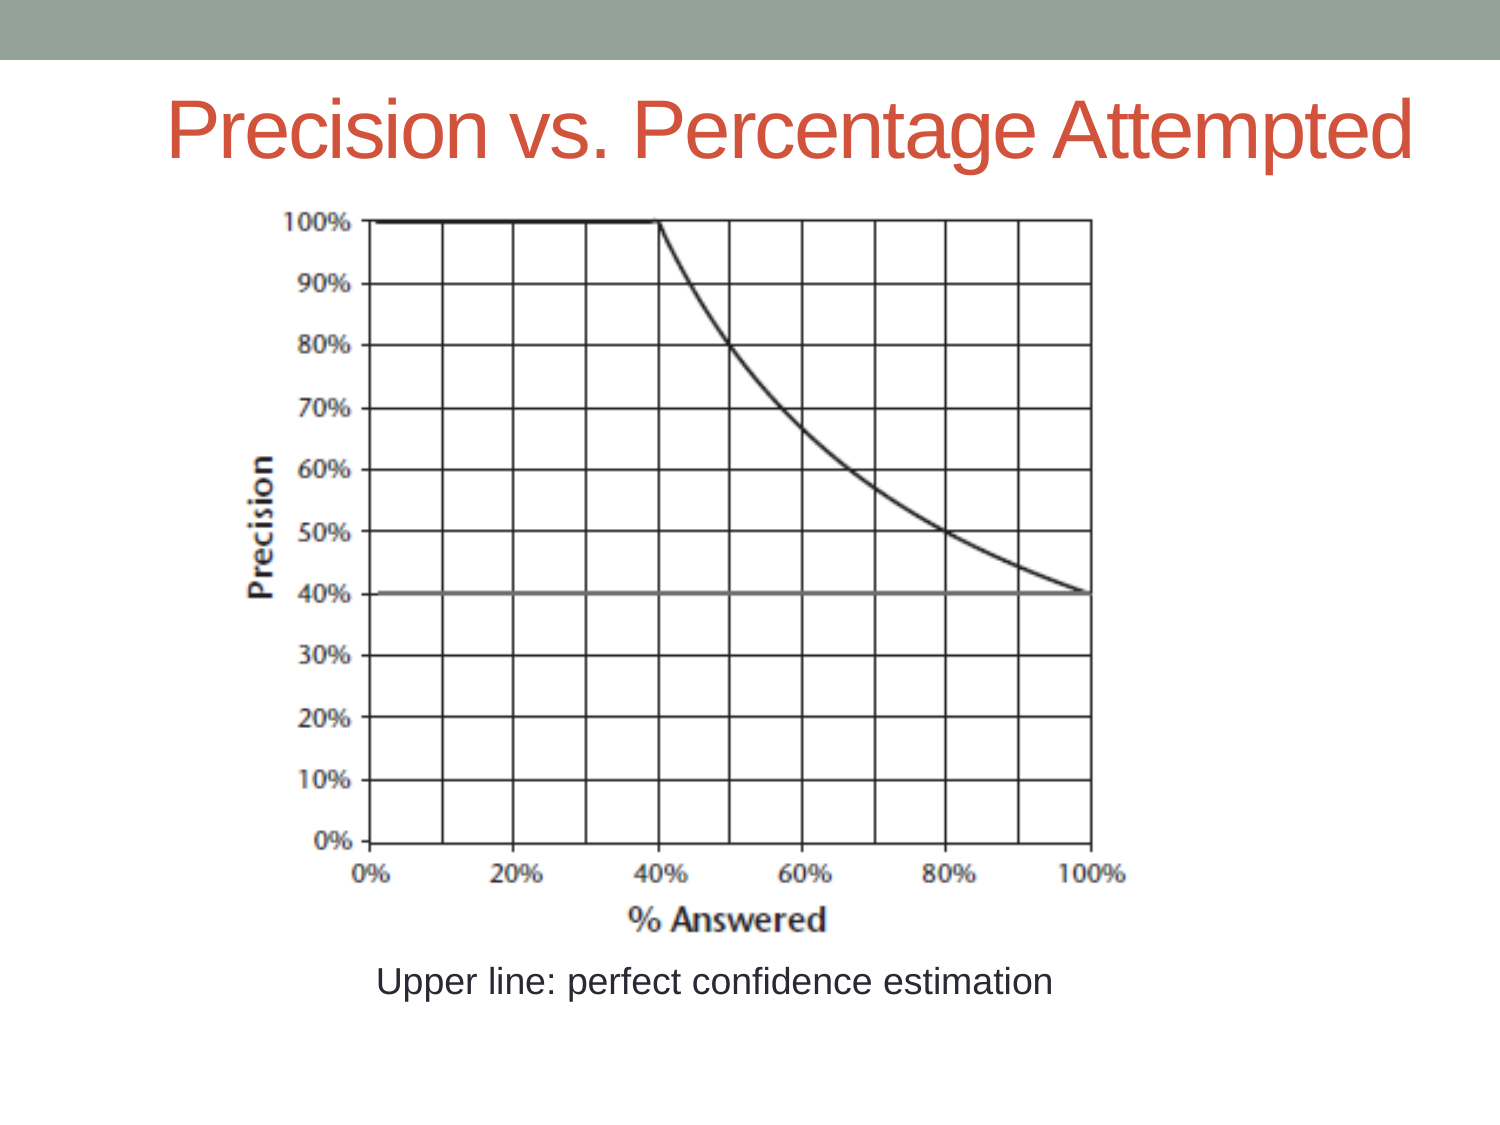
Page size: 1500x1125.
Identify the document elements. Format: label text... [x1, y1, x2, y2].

picture [199, 187, 1213, 942]
title Precision vs. Percentage Attempted [150, 37, 1475, 213]
text_box Upper line: perfect confidence estimation [361, 950, 1069, 1010]
